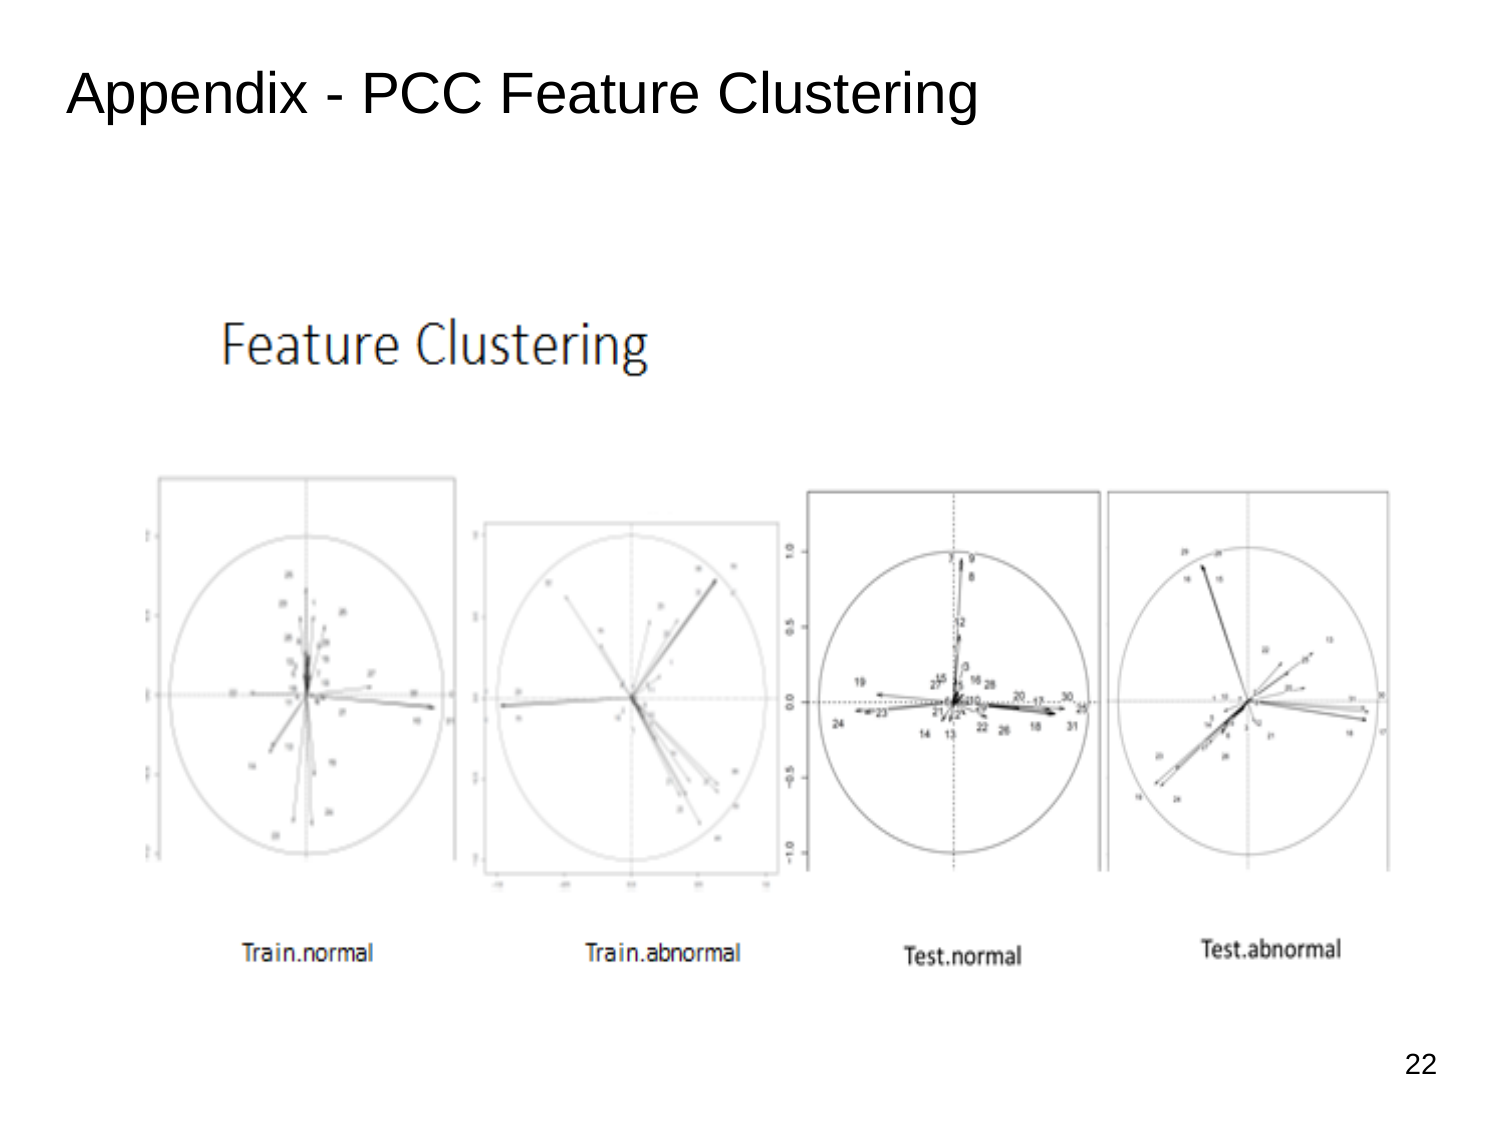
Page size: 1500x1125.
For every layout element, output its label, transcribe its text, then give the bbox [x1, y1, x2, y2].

slide_number 22 [1389, 1019, 1480, 1106]
title Appendix - PCC Feature Clustering [51, 40, 1449, 166]
picture [122, 222, 1407, 1052]
